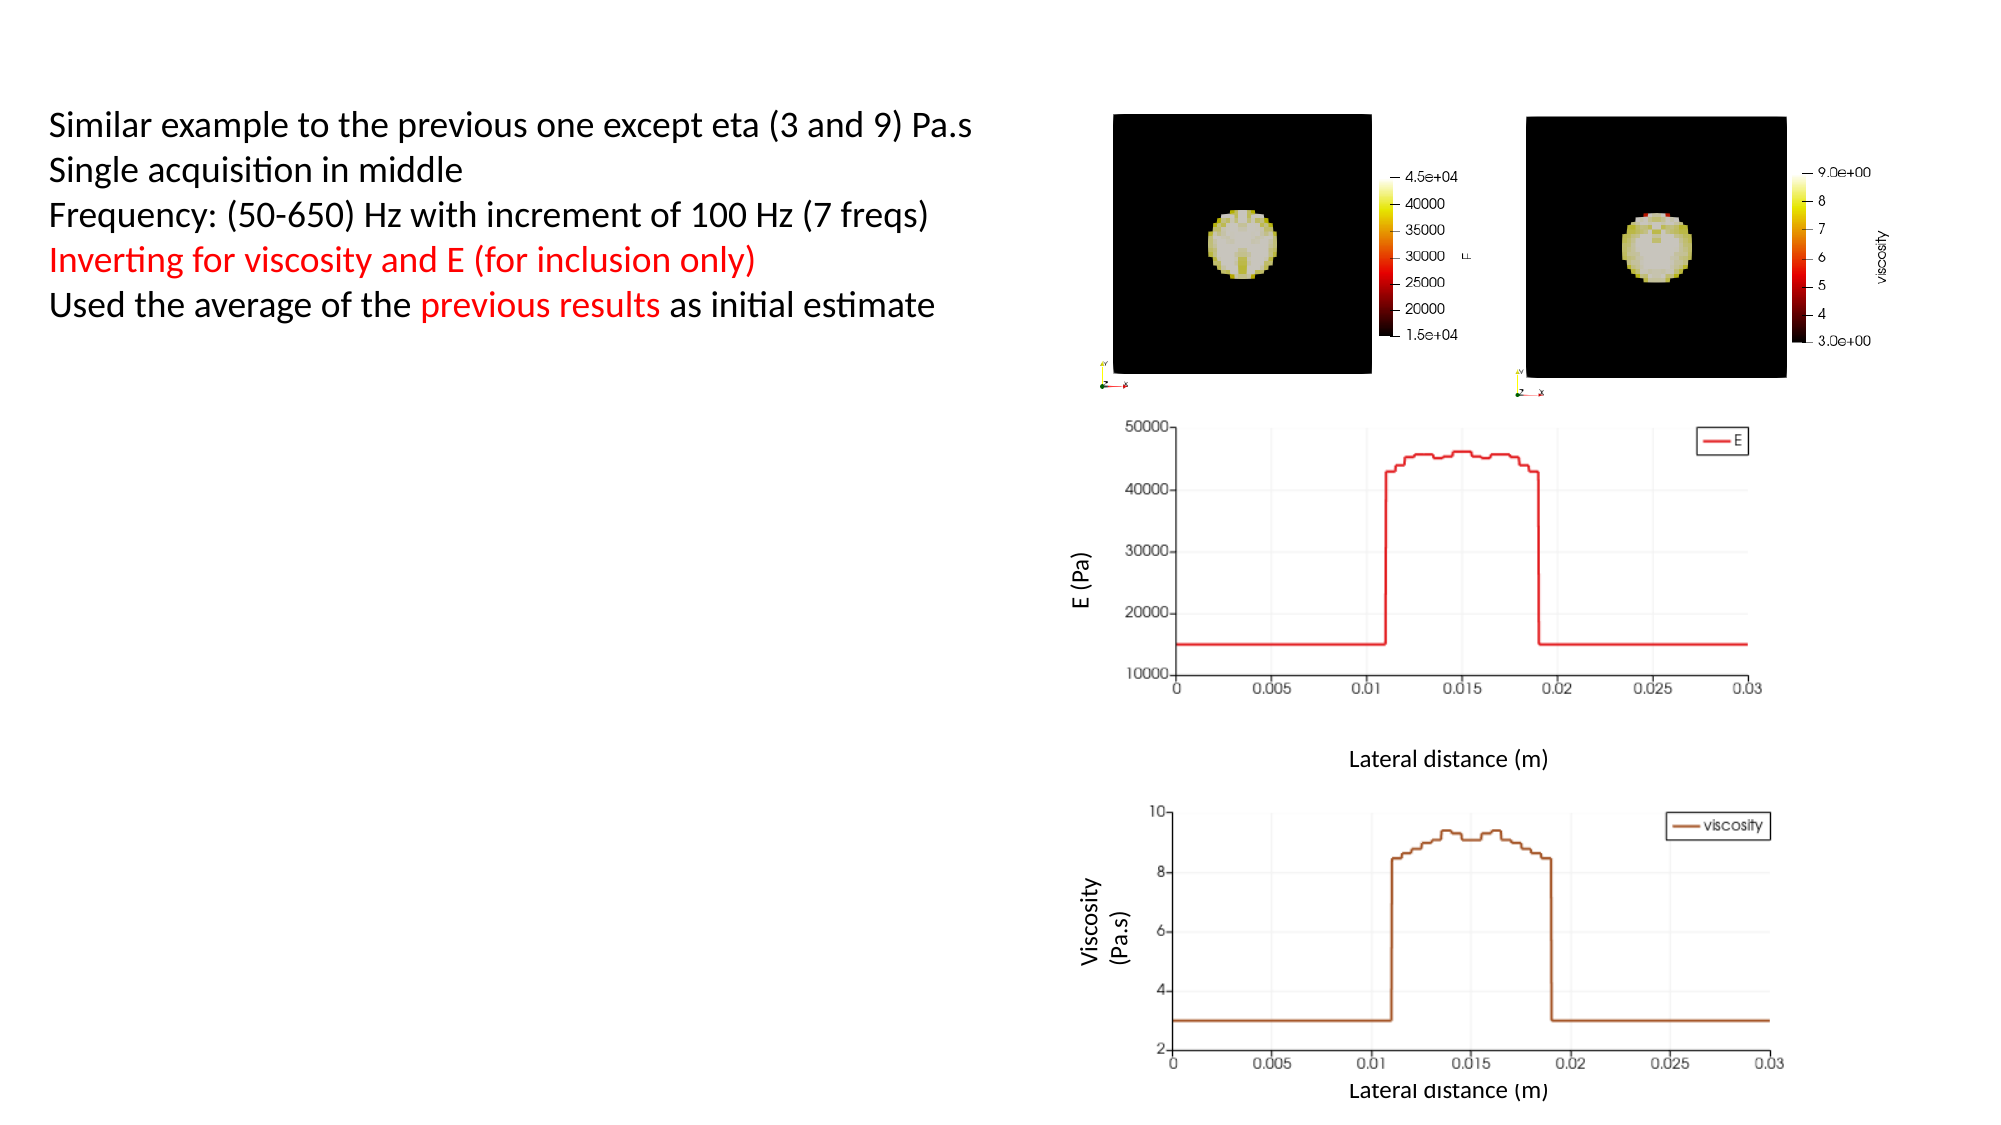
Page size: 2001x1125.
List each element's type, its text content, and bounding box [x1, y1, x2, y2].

text_box Similar example to the previous one except eta (3 and 9) Pa.s Single acquisition in middle Frequency: (50-650) Hz with increment of 100 Hz (7 freqs) Inverting for viscosity and E (for inclusion only) Used the average of the previous results as initial estimate [33, 92, 1027, 333]
text_box Lateral distance (m) [1334, 735, 1598, 780]
text_box Lateral distance (m) [1334, 1084, 1598, 1111]
text_box Viscosity (Pa.s) [1065, 824, 1137, 982]
picture [1056, 65, 1935, 709]
picture [1137, 788, 1796, 1084]
text_box E (Pa) [1056, 536, 1101, 625]
